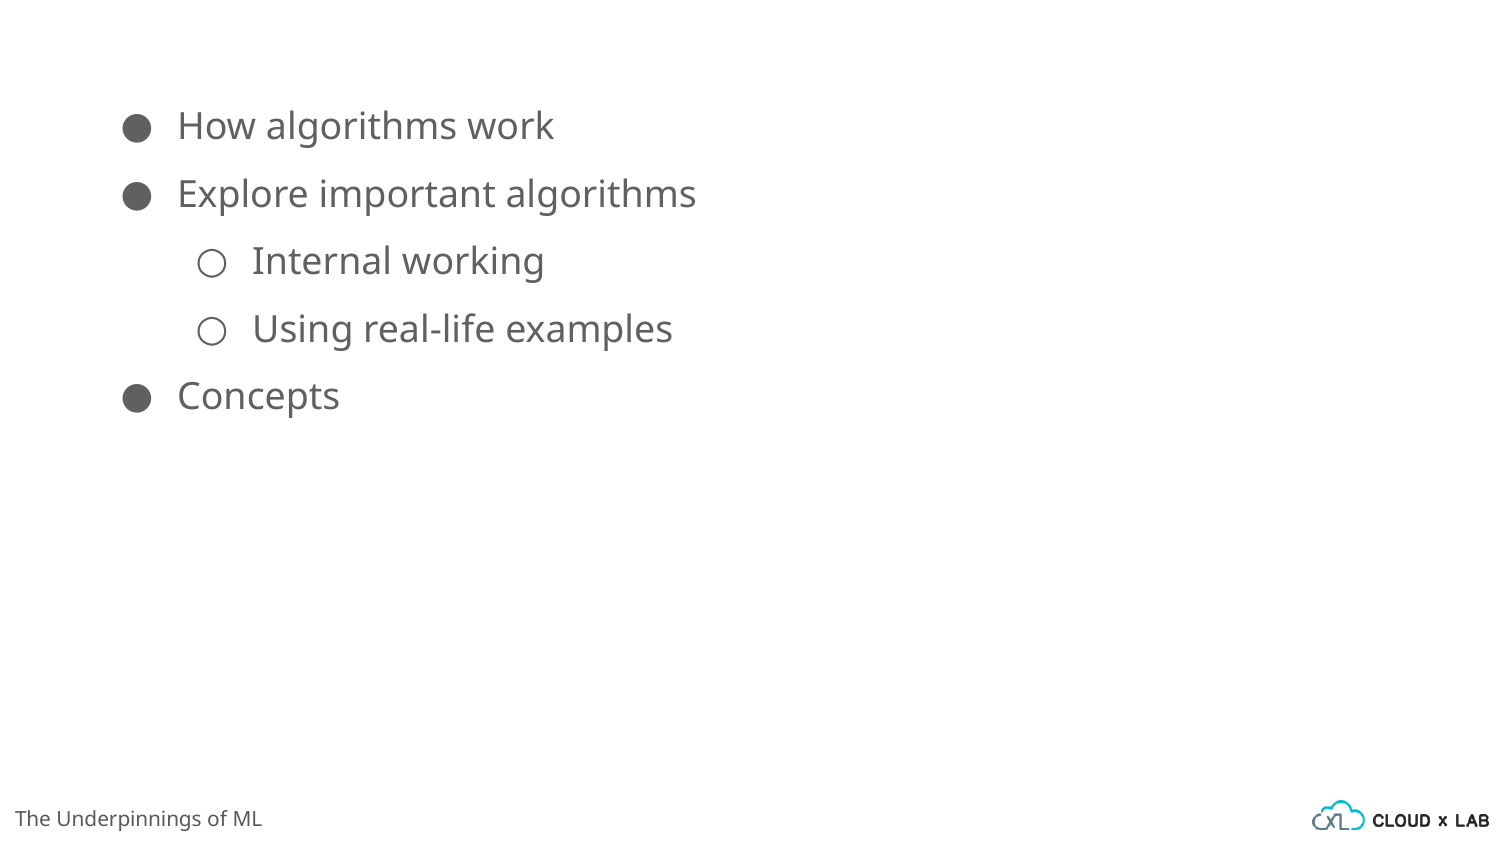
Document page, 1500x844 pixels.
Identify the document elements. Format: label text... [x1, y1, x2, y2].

text_box The Underpinnings of ML [0, 790, 389, 836]
text_box How algorithms work Explore important algorithms Internal working Using real-life examples Concepts [86, 64, 1413, 780]
picture [1312, 800, 1490, 830]
